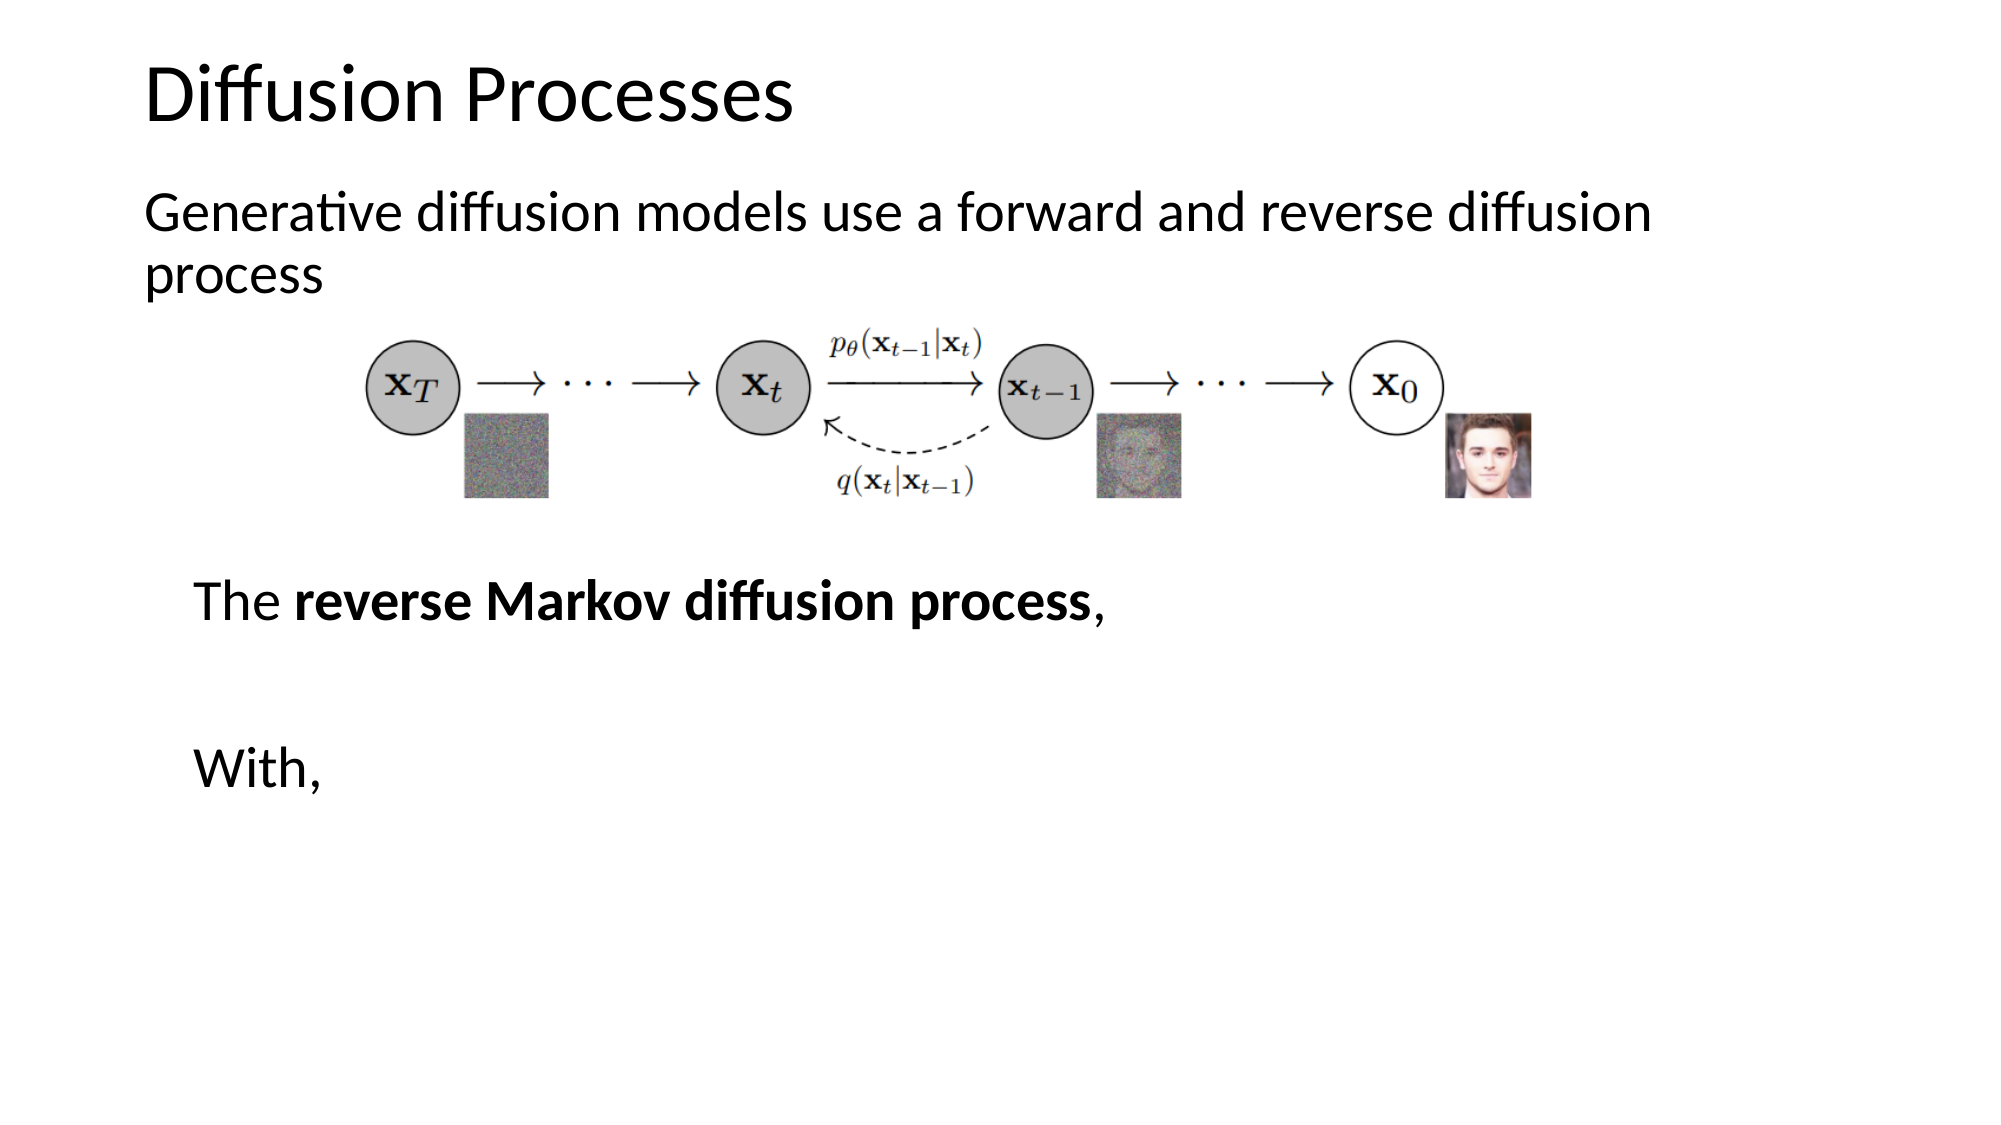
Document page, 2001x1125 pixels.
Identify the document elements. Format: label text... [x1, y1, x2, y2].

picture [352, 324, 1542, 516]
list Generative diffusion models use a forward and reverse diffusion process [129, 173, 1855, 355]
title Diffusion Processes [129, 22, 1855, 166]
